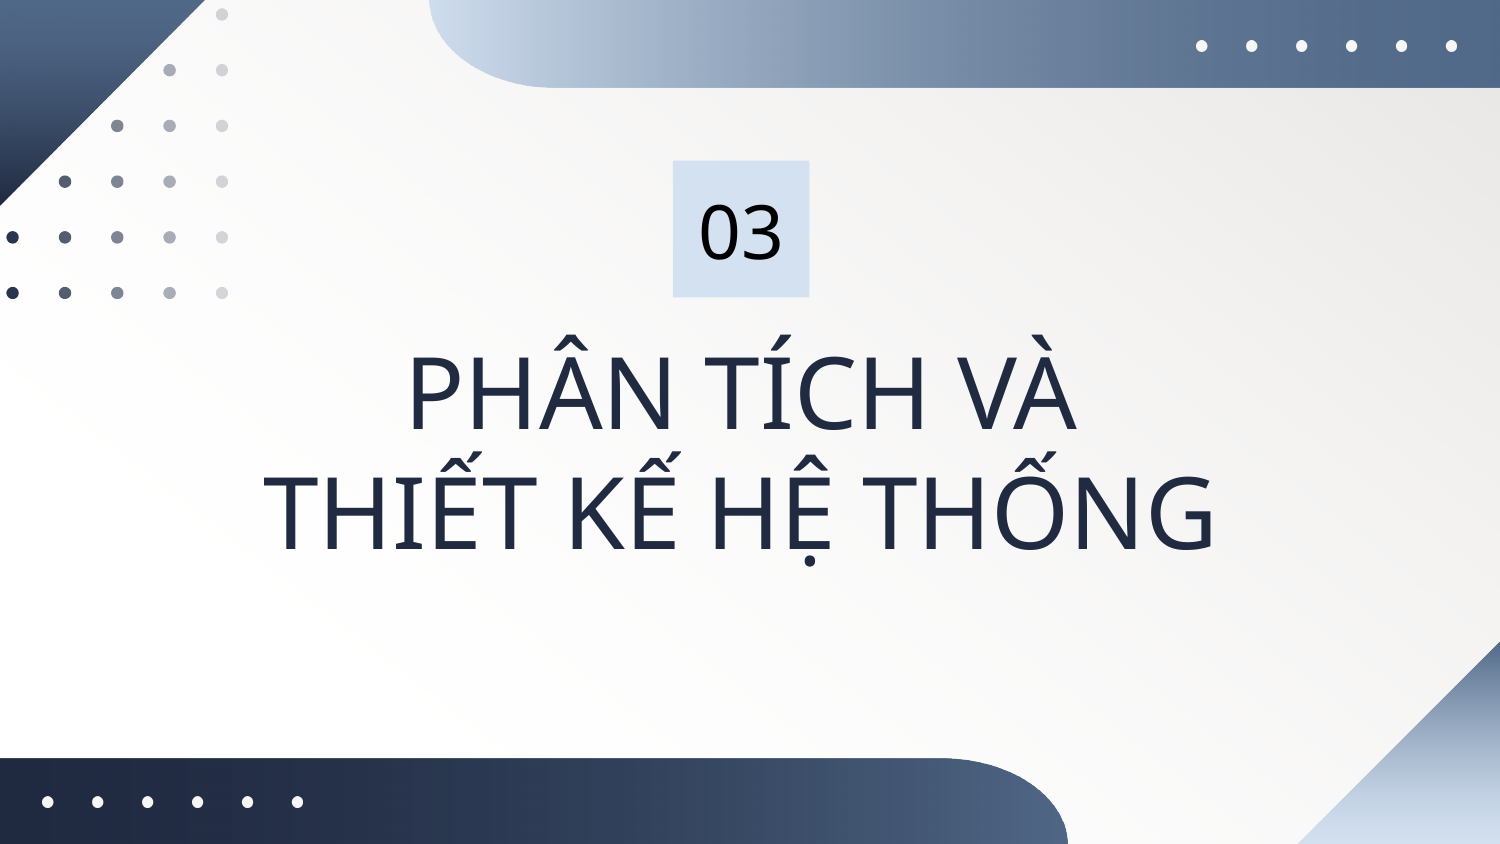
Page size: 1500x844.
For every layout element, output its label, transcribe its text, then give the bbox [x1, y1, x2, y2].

text_box 03 [672, 160, 810, 298]
picture [0, 0, 1500, 844]
title PHÂN TÍCH VÀ THIẾT KẾ HỆ THỐNG [71, 413, 1411, 585]
